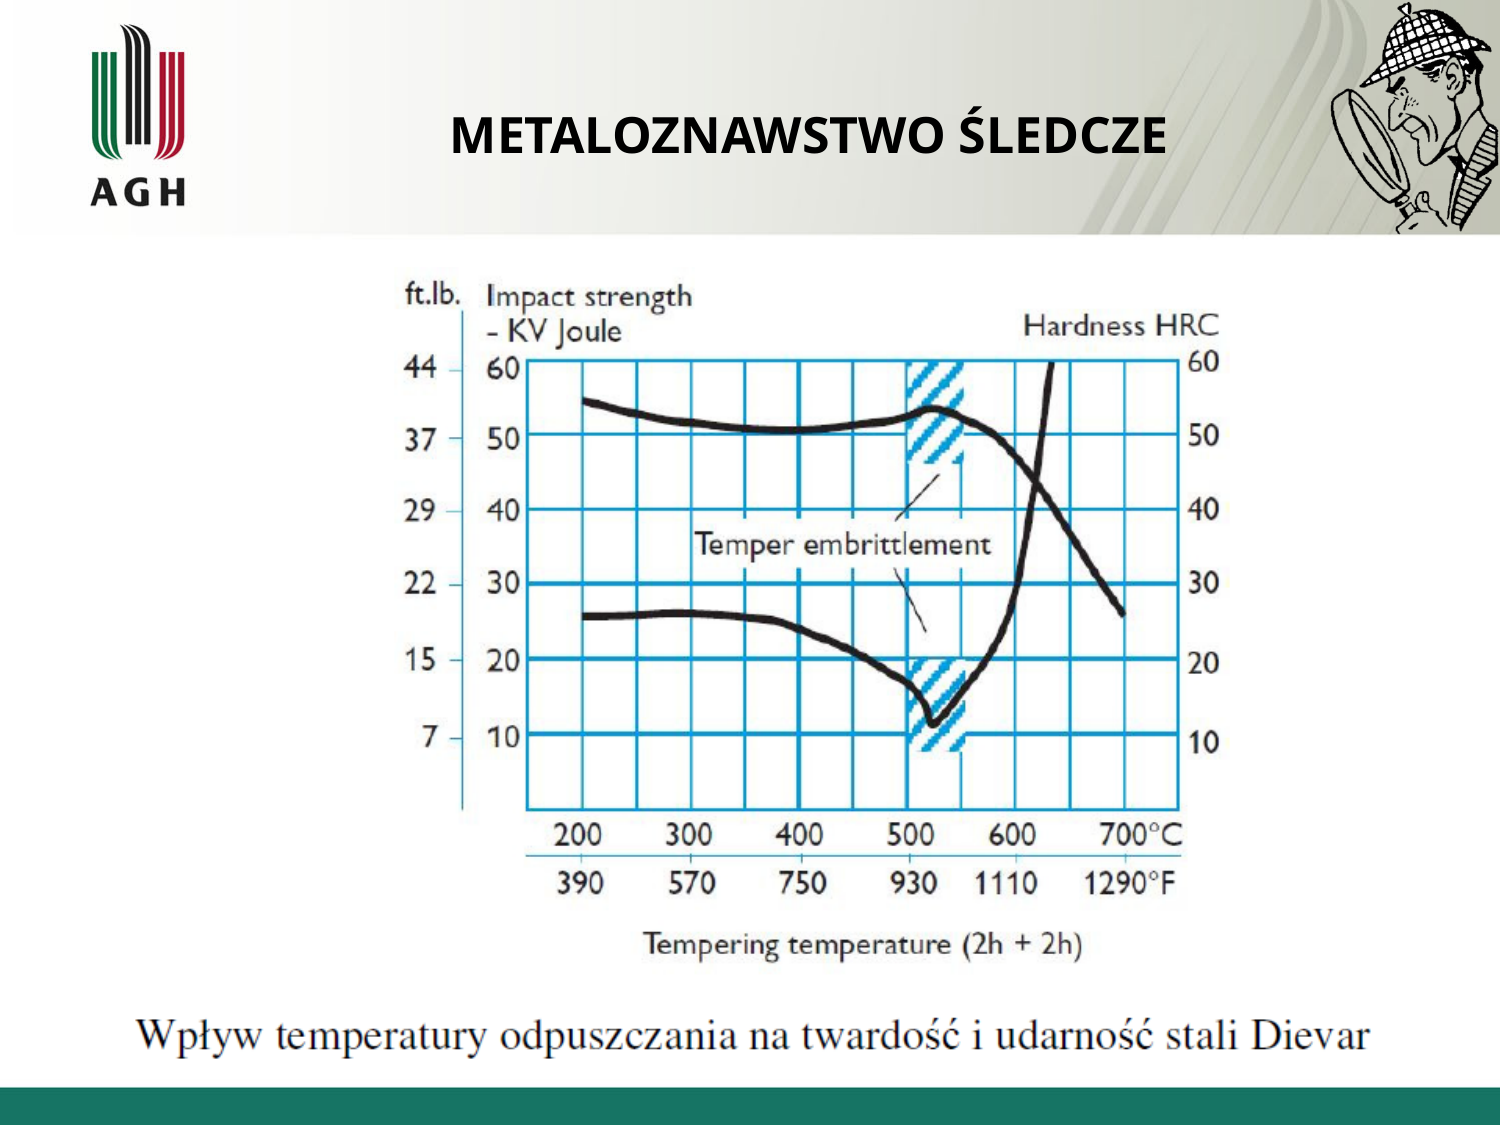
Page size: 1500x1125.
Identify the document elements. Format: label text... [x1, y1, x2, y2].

picture [0, 0, 1500, 1125]
title METALOZNAWSTWO ŚLEDCZE [391, 84, 1227, 167]
